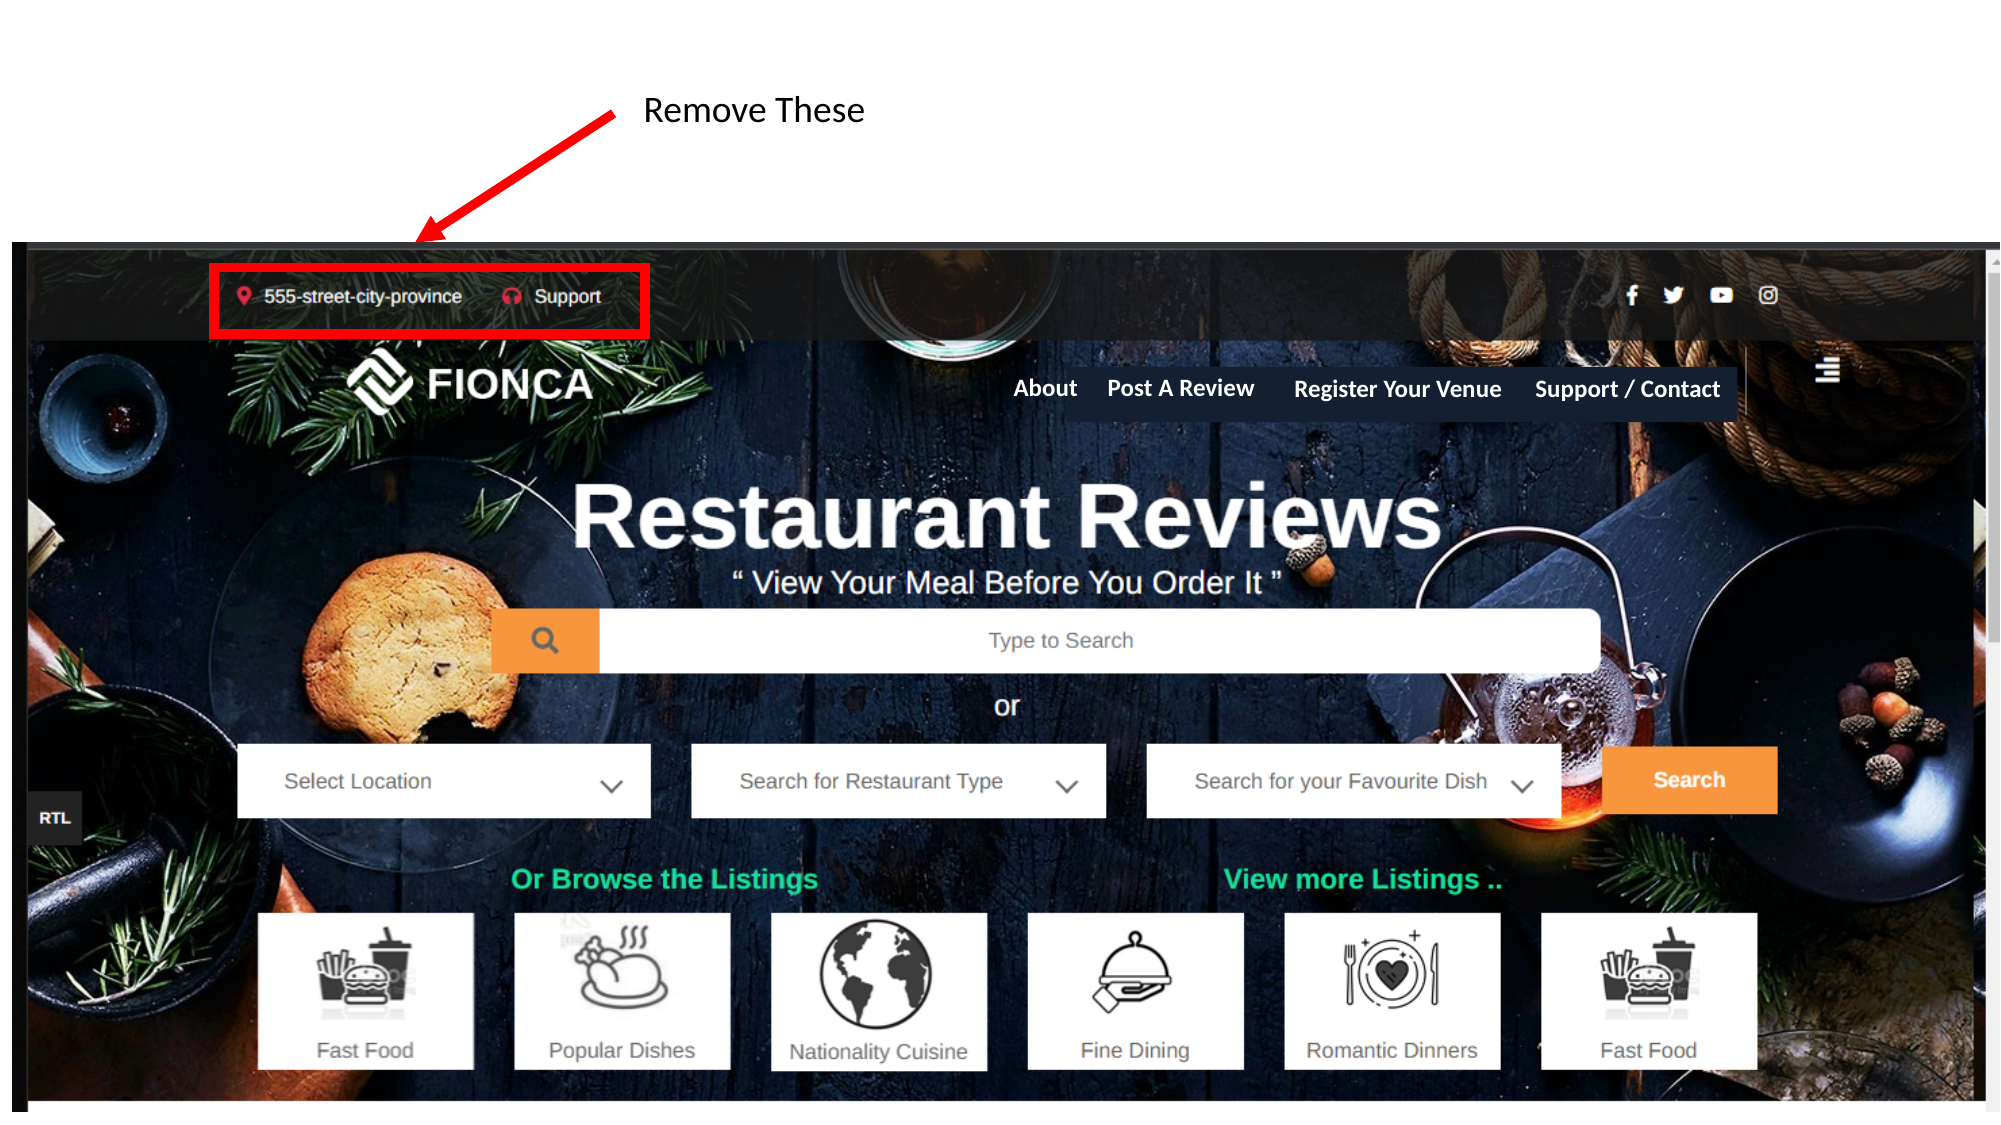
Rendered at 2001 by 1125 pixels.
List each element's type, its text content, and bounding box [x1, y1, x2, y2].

text_box Remove These [628, 77, 889, 138]
picture [12, 242, 2000, 1112]
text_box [414, 113, 614, 243]
